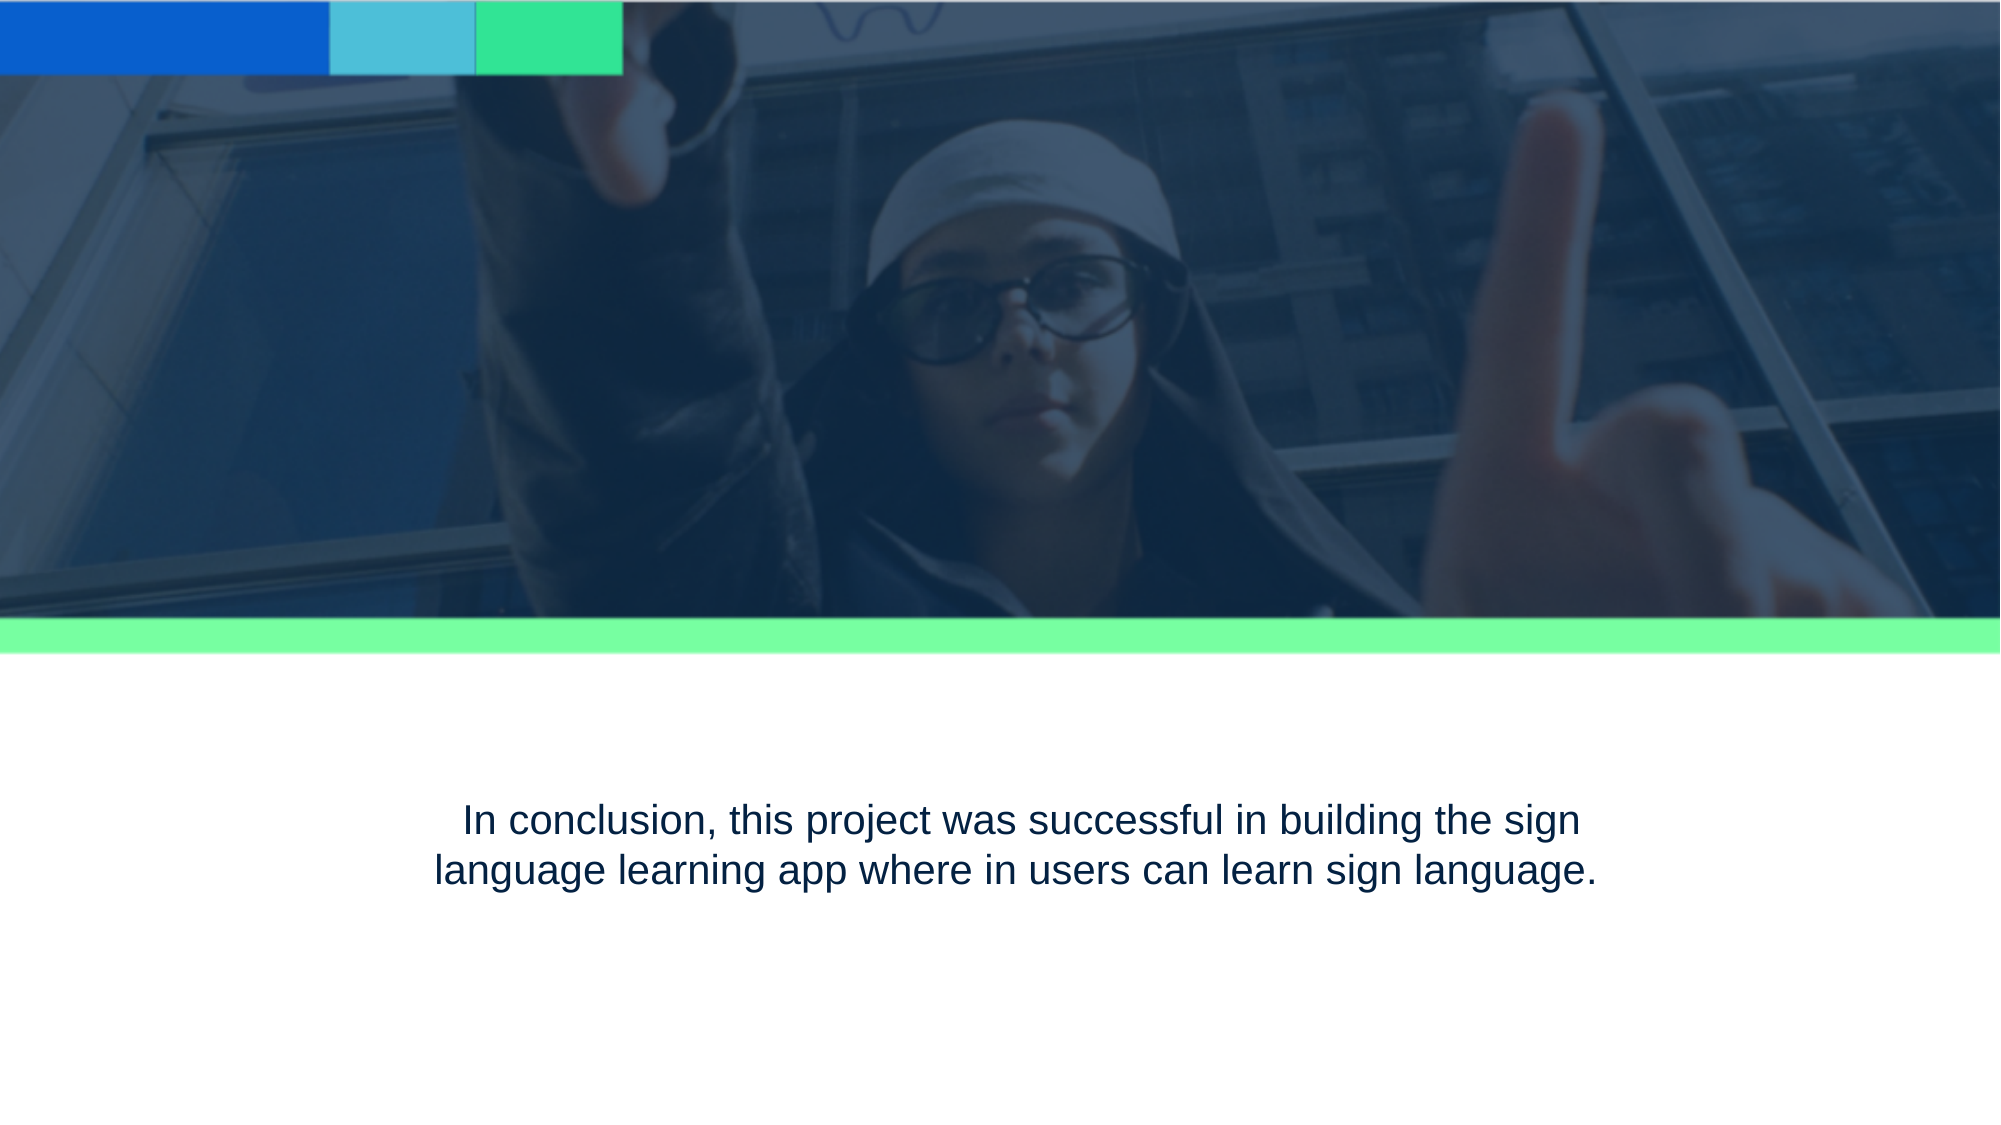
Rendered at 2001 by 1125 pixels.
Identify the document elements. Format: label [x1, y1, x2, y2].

list [0, 0, 2000, 1125]
